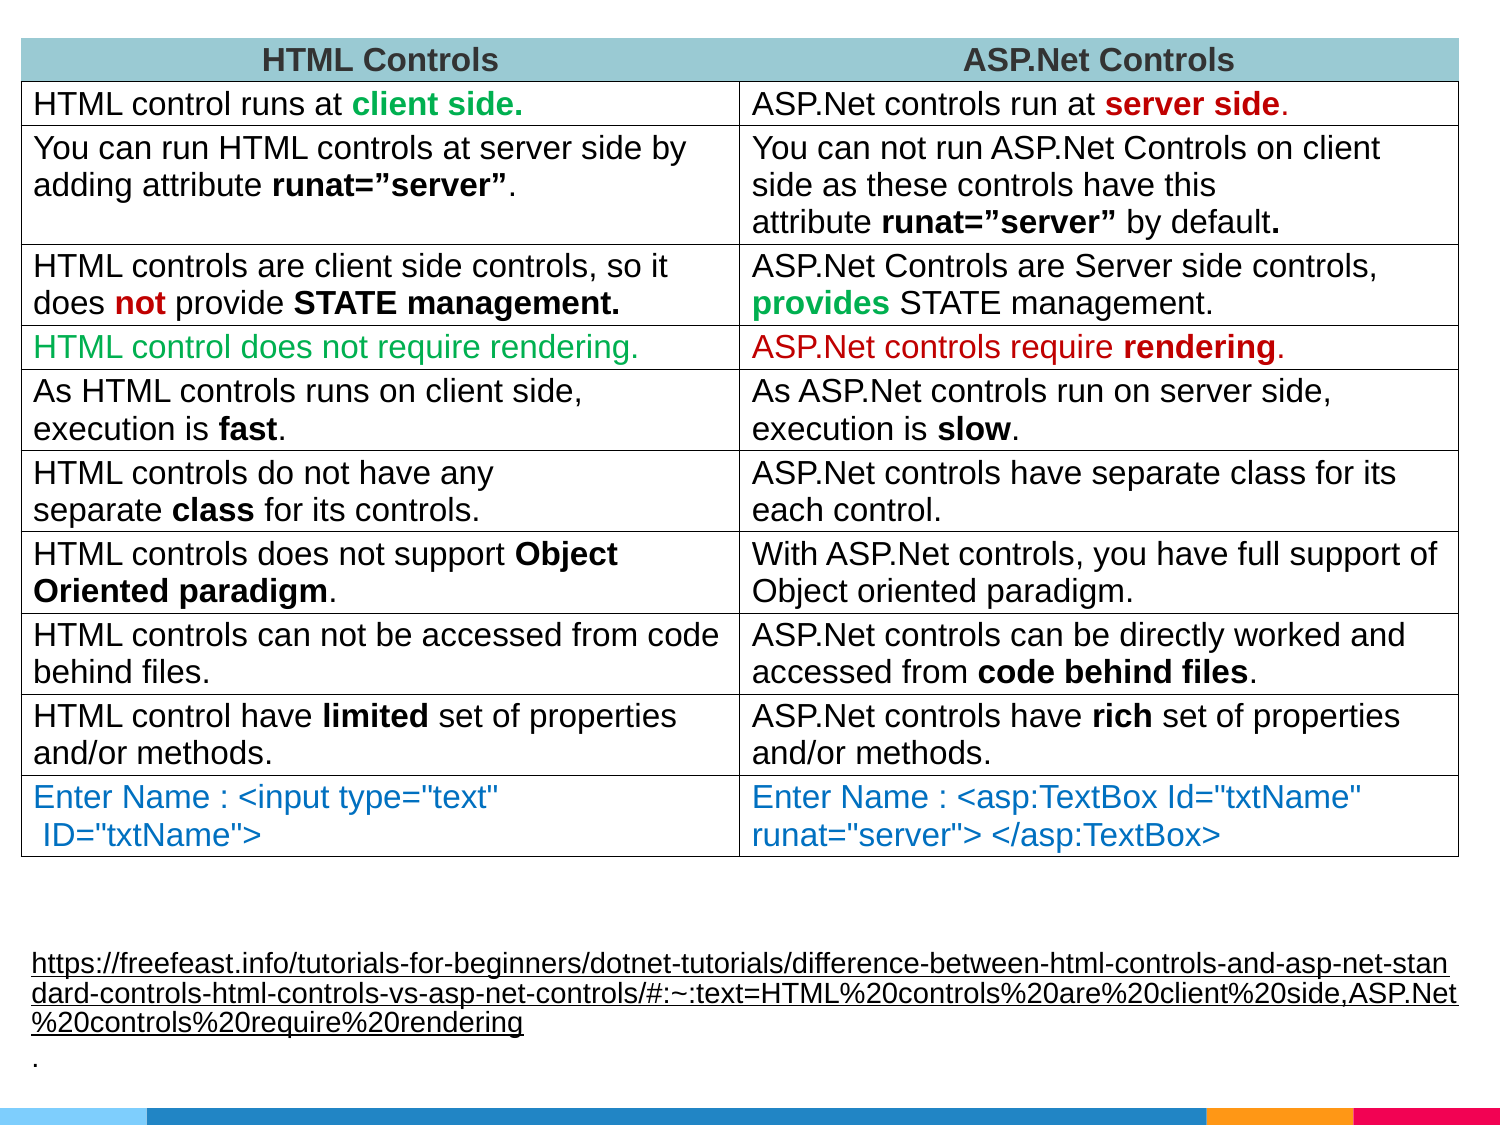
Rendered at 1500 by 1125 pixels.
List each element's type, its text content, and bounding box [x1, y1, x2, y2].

table_cell ASP.Net controls require rendering. [740, 326, 1458, 369]
table_cell HTML controls does not support Object Oriented paradigm. [22, 532, 739, 613]
table_cell You can not run ASP.Net Controls on client side as these controls have this attribute runat=”server” by default. [740, 126, 1458, 244]
table_cell With ASP.Net controls, you have full support of Object oriented paradigm. [740, 532, 1458, 613]
text_box https://freefeast.info/tutorials-for-beginners/dotnet-tutorials/difference-between-html-controls-and-asp-net-standard-controls-html-controls-vs-asp-net-controls/#:~:text=HTML%20controls%20are%20client%20side,ASP.Net%20controls%20require%20rendering. [16, 937, 1480, 1058]
table_cell Enter Name : <input type="text" ID="txtName"> [22, 776, 739, 856]
table_cell HTML controls can not be accessed from code behind files. [22, 614, 739, 694]
table_cell ASP.Net Controls are Server side controls, provides STATE management. [740, 245, 1458, 325]
table_cell HTML controls are client side controls, so it does not provide STATE management. [22, 245, 739, 325]
table_cell As ASP.Net controls run on server side, execution is slow. [740, 370, 1458, 450]
table_header ASP.Net Controls [740, 38, 1459, 81]
table_cell HTML control runs at client side. [22, 82, 739, 125]
table_cell ASP.Net controls have rich set of properties and/or methods. [740, 695, 1458, 775]
table_header HTML Controls [21, 38, 740, 81]
table_cell You can run HTML controls at server side by adding attribute runat=”server”. [22, 126, 739, 244]
table_cell HTML controls do not have any separate class for its controls. [22, 451, 739, 531]
table_cell HTML control does not require rendering. [22, 326, 739, 369]
table_cell Enter Name : <asp:TextBox Id="txtName" runat="server"> </asp:TextBox> [740, 776, 1458, 856]
table_cell As HTML controls runs on client side, execution is fast. [22, 370, 739, 450]
table_cell ASP.Net controls have separate class for its each control. [740, 451, 1458, 531]
table_cell ASP.Net controls can be directly worked and accessed from code behind files. [740, 614, 1458, 694]
table_cell ASP.Net controls run at server side. [740, 82, 1458, 125]
table_cell HTML control have limited set of properties and/or methods. [22, 695, 739, 775]
